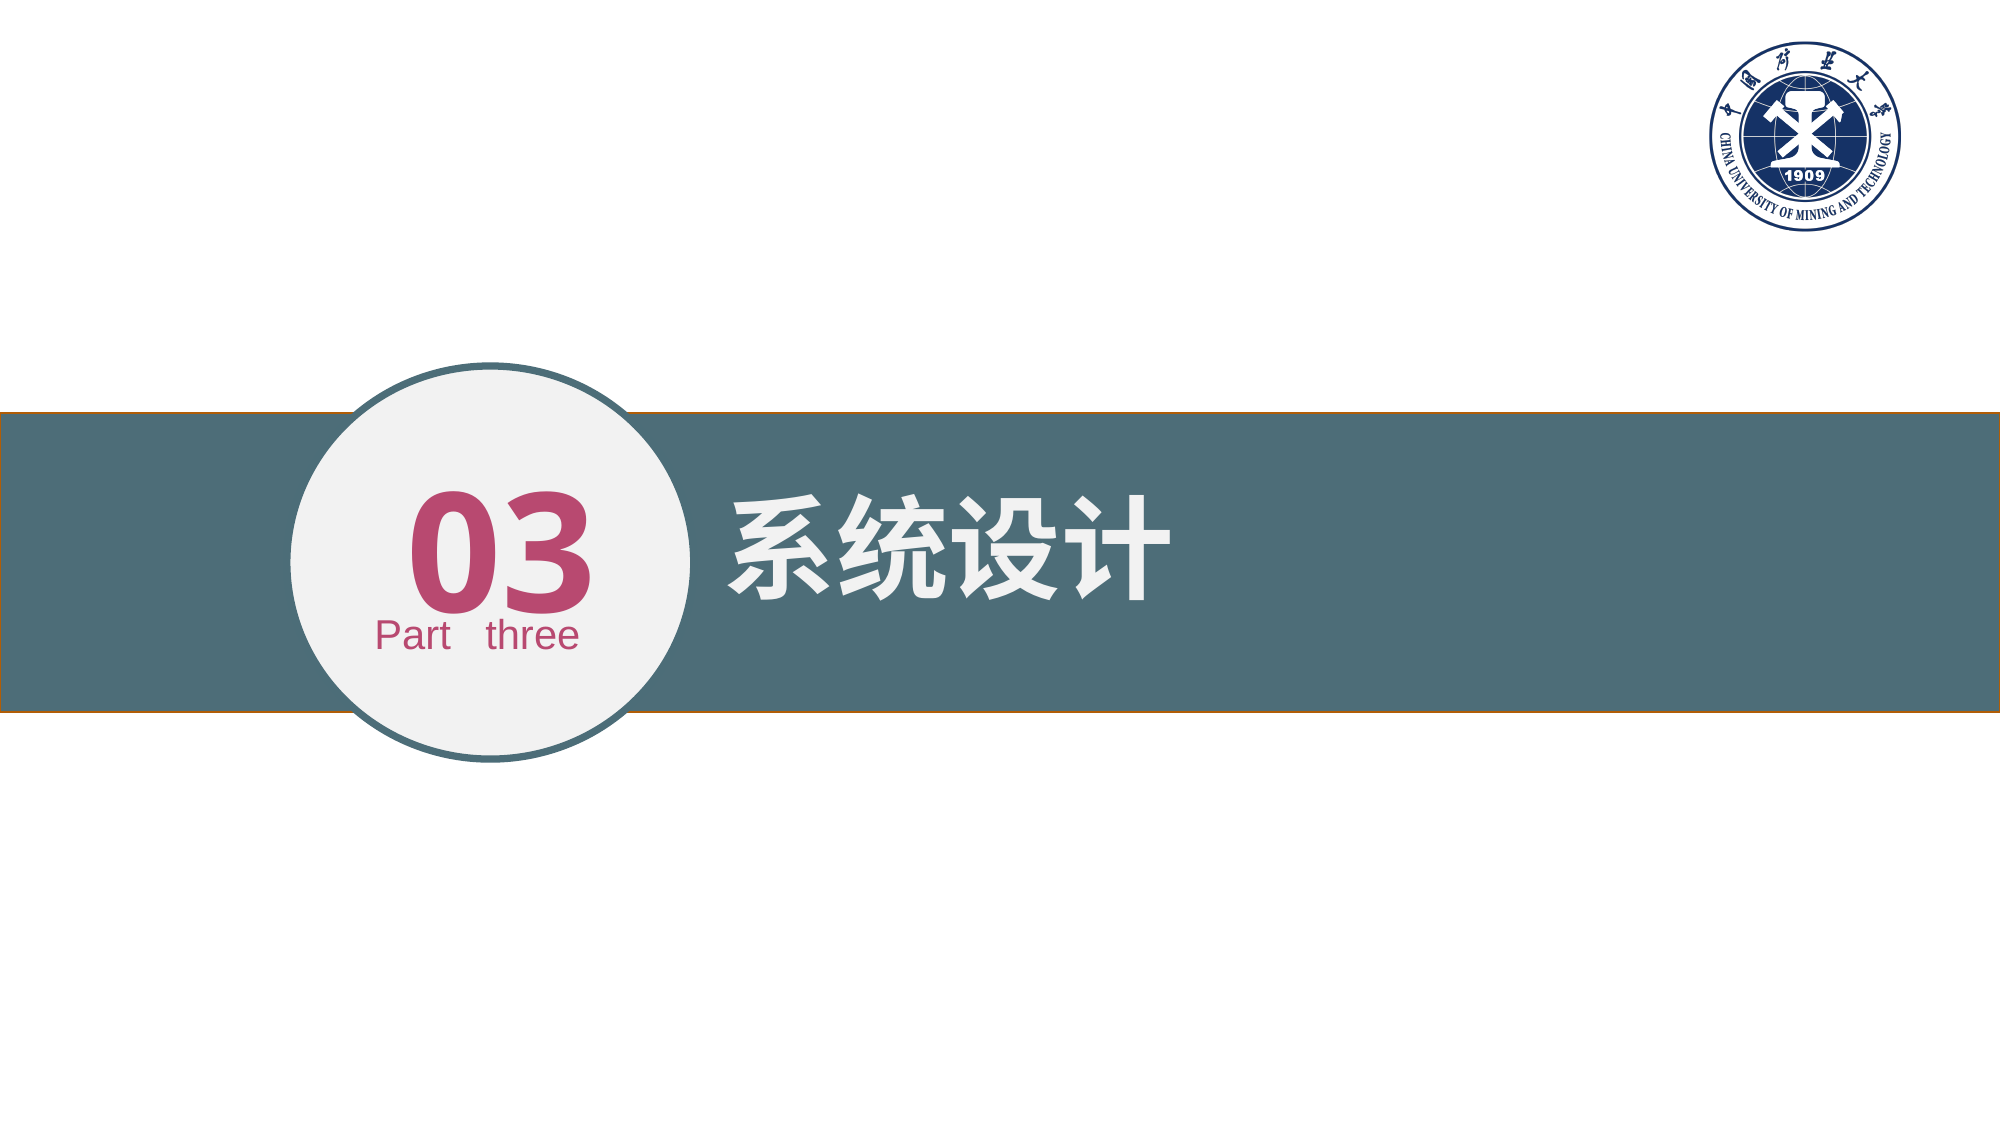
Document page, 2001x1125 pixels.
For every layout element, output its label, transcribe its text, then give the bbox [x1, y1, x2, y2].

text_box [322, 438, 668, 667]
text_box [668, 464, 695, 661]
text_box [0, 412, 356, 713]
text_box [331, 364, 650, 438]
picture [1055, 37, 1925, 245]
text_box [285, 450, 664, 761]
text_box 系统设计 [709, 470, 1189, 620]
text_box [624, 412, 2000, 713]
